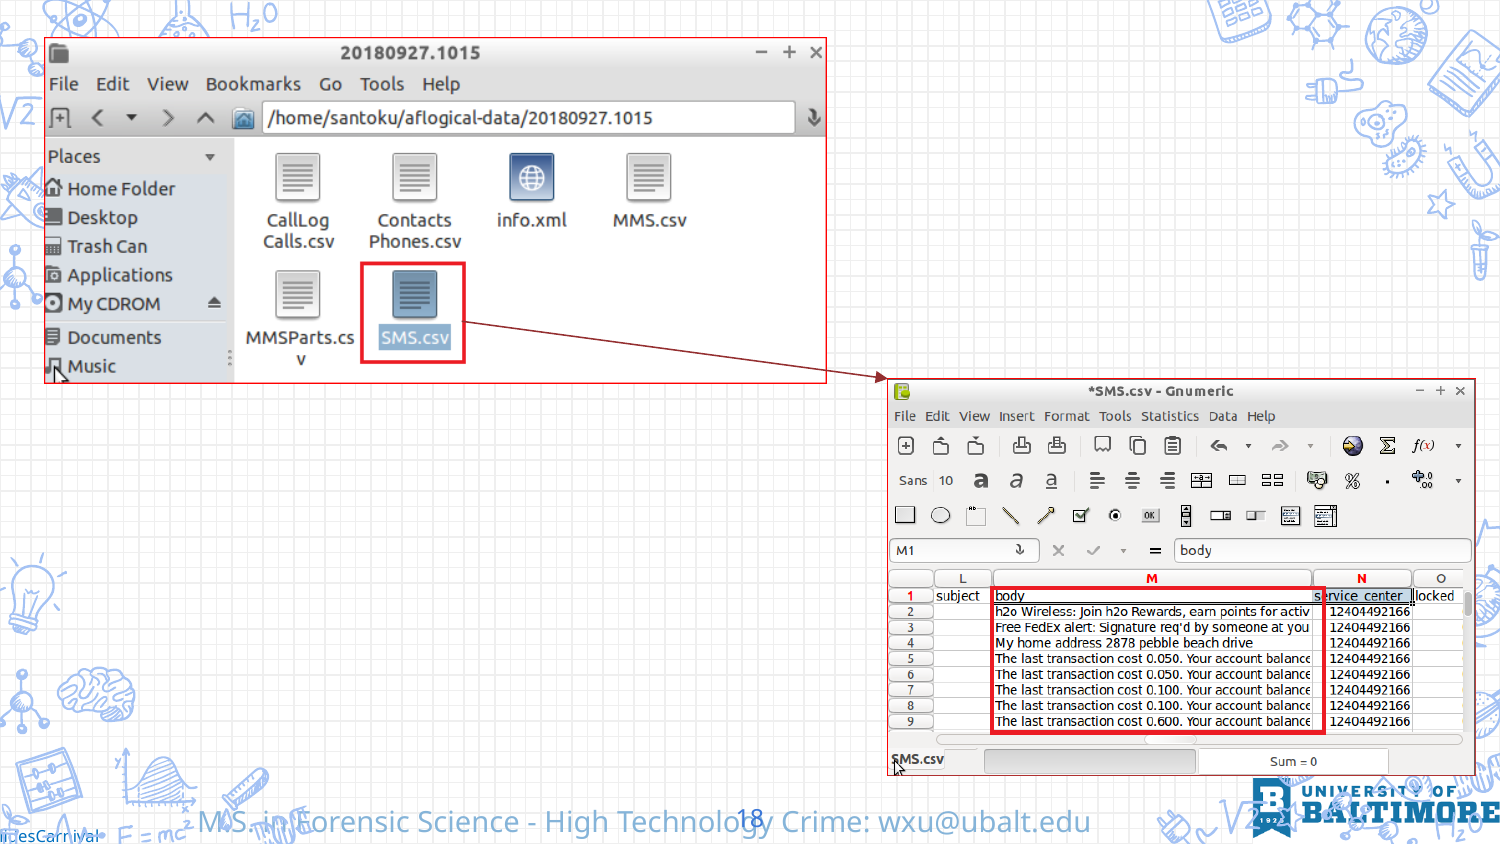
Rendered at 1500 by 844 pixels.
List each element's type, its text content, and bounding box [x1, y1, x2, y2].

picture [1354, 819, 1361, 827]
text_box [461, 320, 889, 379]
picture [887, 378, 1500, 844]
picture [1342, 796, 1349, 806]
picture [1479, 779, 1483, 790]
picture [44, 37, 827, 384]
slide_number 18 [705, 796, 795, 844]
picture [1481, 771, 1489, 788]
picture [1388, 823, 1396, 835]
